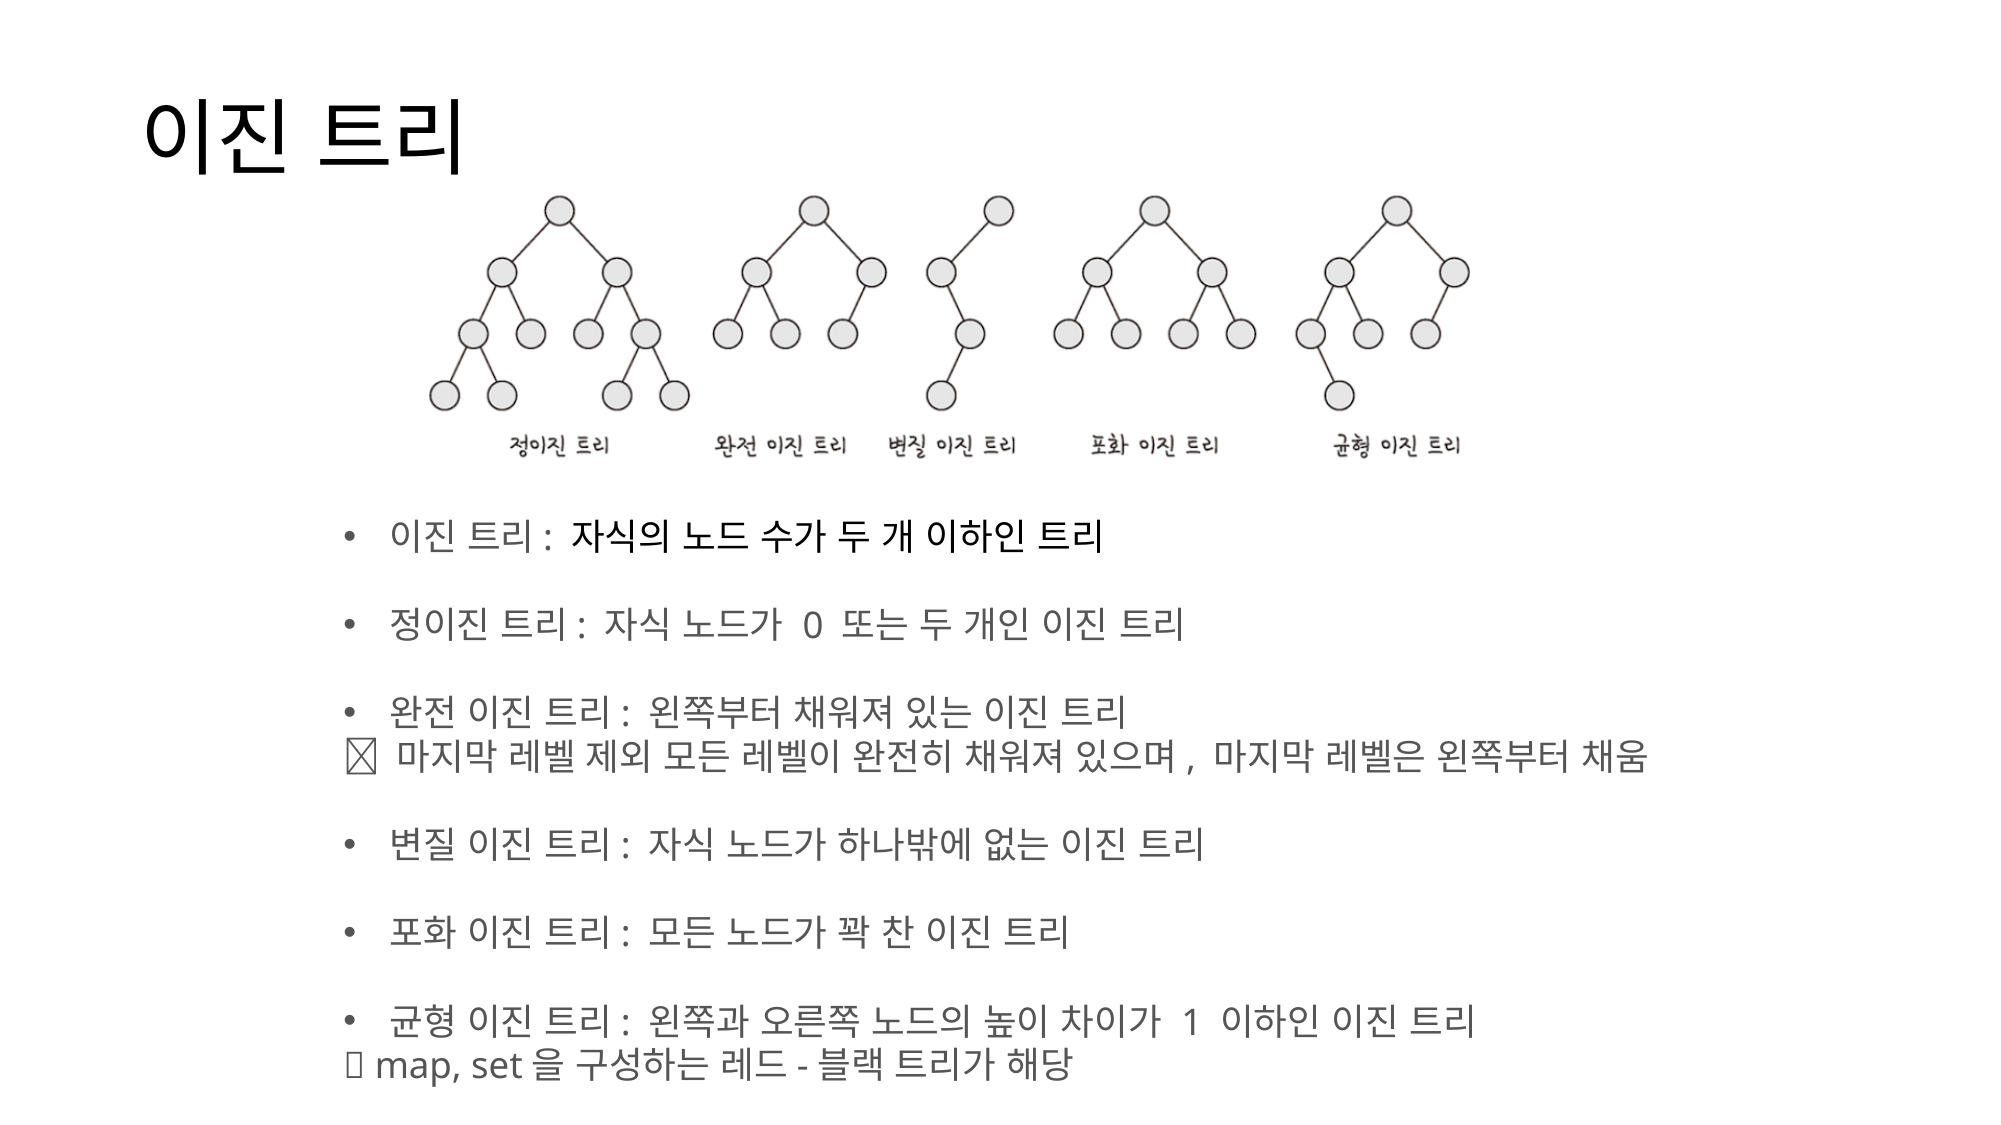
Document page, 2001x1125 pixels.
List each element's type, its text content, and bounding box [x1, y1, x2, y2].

title 이진 트리 [125, 50, 1880, 233]
picture [419, 186, 1498, 474]
text_box 이진 트리: 자식의 노드 수가 두 개 이하인 트리 정이진 트리: 자식 노드가 0 또는 두 개인 이진 트리 완전 이진 트리: 왼쪽부터 채워져 있는 이진 트리  마지막 레벨 제외 모든 레벨이 완전히 채워져 있으며, 마지막 레벨은 왼쪽부터 채움 변질 이진 트리: 자식 노드가 하나밖에 없는 이진 트리 포화 이진 트리: 모든 노드가 꽉 찬 이진 트리 균형 이진 트리: 왼쪽과 오른쪽 노드의 높이 차이가 1 이하인 이진 트리  map, set을 구성하는 레드-블랙 트리가 해당 [328, 501, 1676, 1099]
